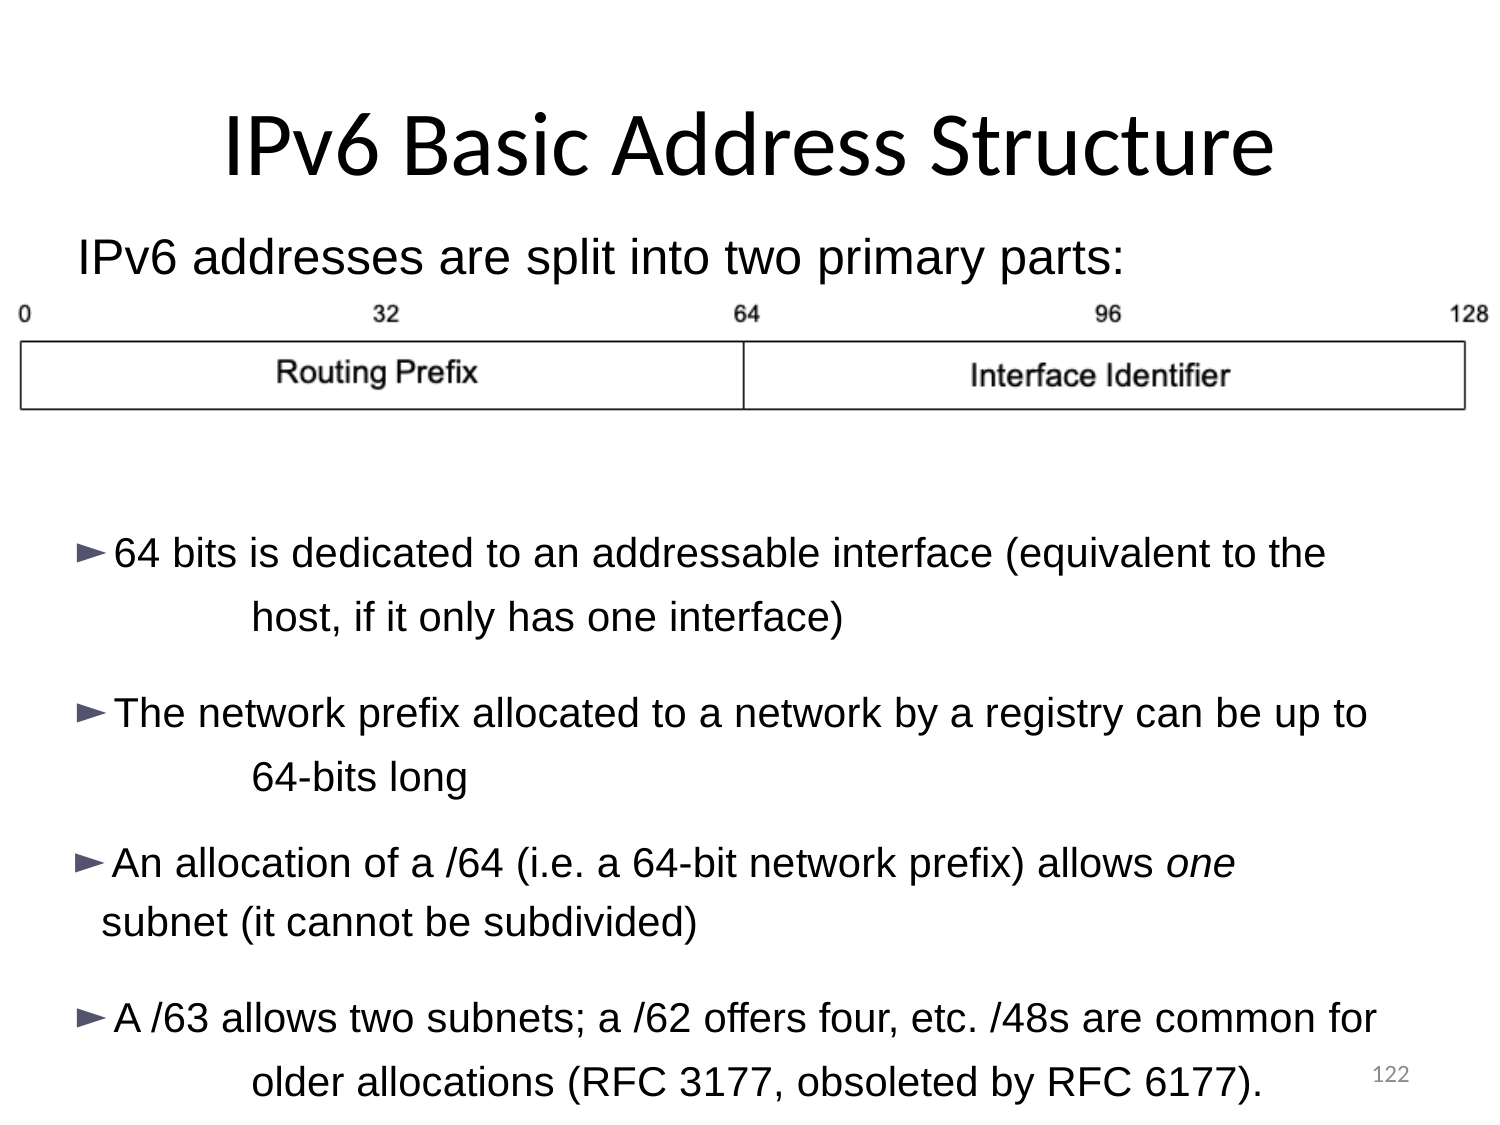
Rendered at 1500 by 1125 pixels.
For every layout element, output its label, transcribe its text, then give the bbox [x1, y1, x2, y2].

picture [0, 284, 1500, 442]
text_box ► 64 bits is dedicated to an addressable interface (equivalent to the host, if it only has one interface) ► The network prefix allocated to a network by a registry can be up to 64-bits long ► An allocation of a /64 (i.e. a 64-bit network prefix) allows one subnet (it cannot be subdivided) ► A /63 allows two subnets; a /62 offers four, etc. /48s are common for older allocations (RFC 3177, obsoleted by RFC 6177). ► Longest-prefix matching operates as in IPv4. [74, 484, 1425, 1125]
text_box IPv6 addresses are split into two primary parts: [74, 221, 1425, 283]
title IPv6 Basic Address Structure [75, 45, 1425, 221]
